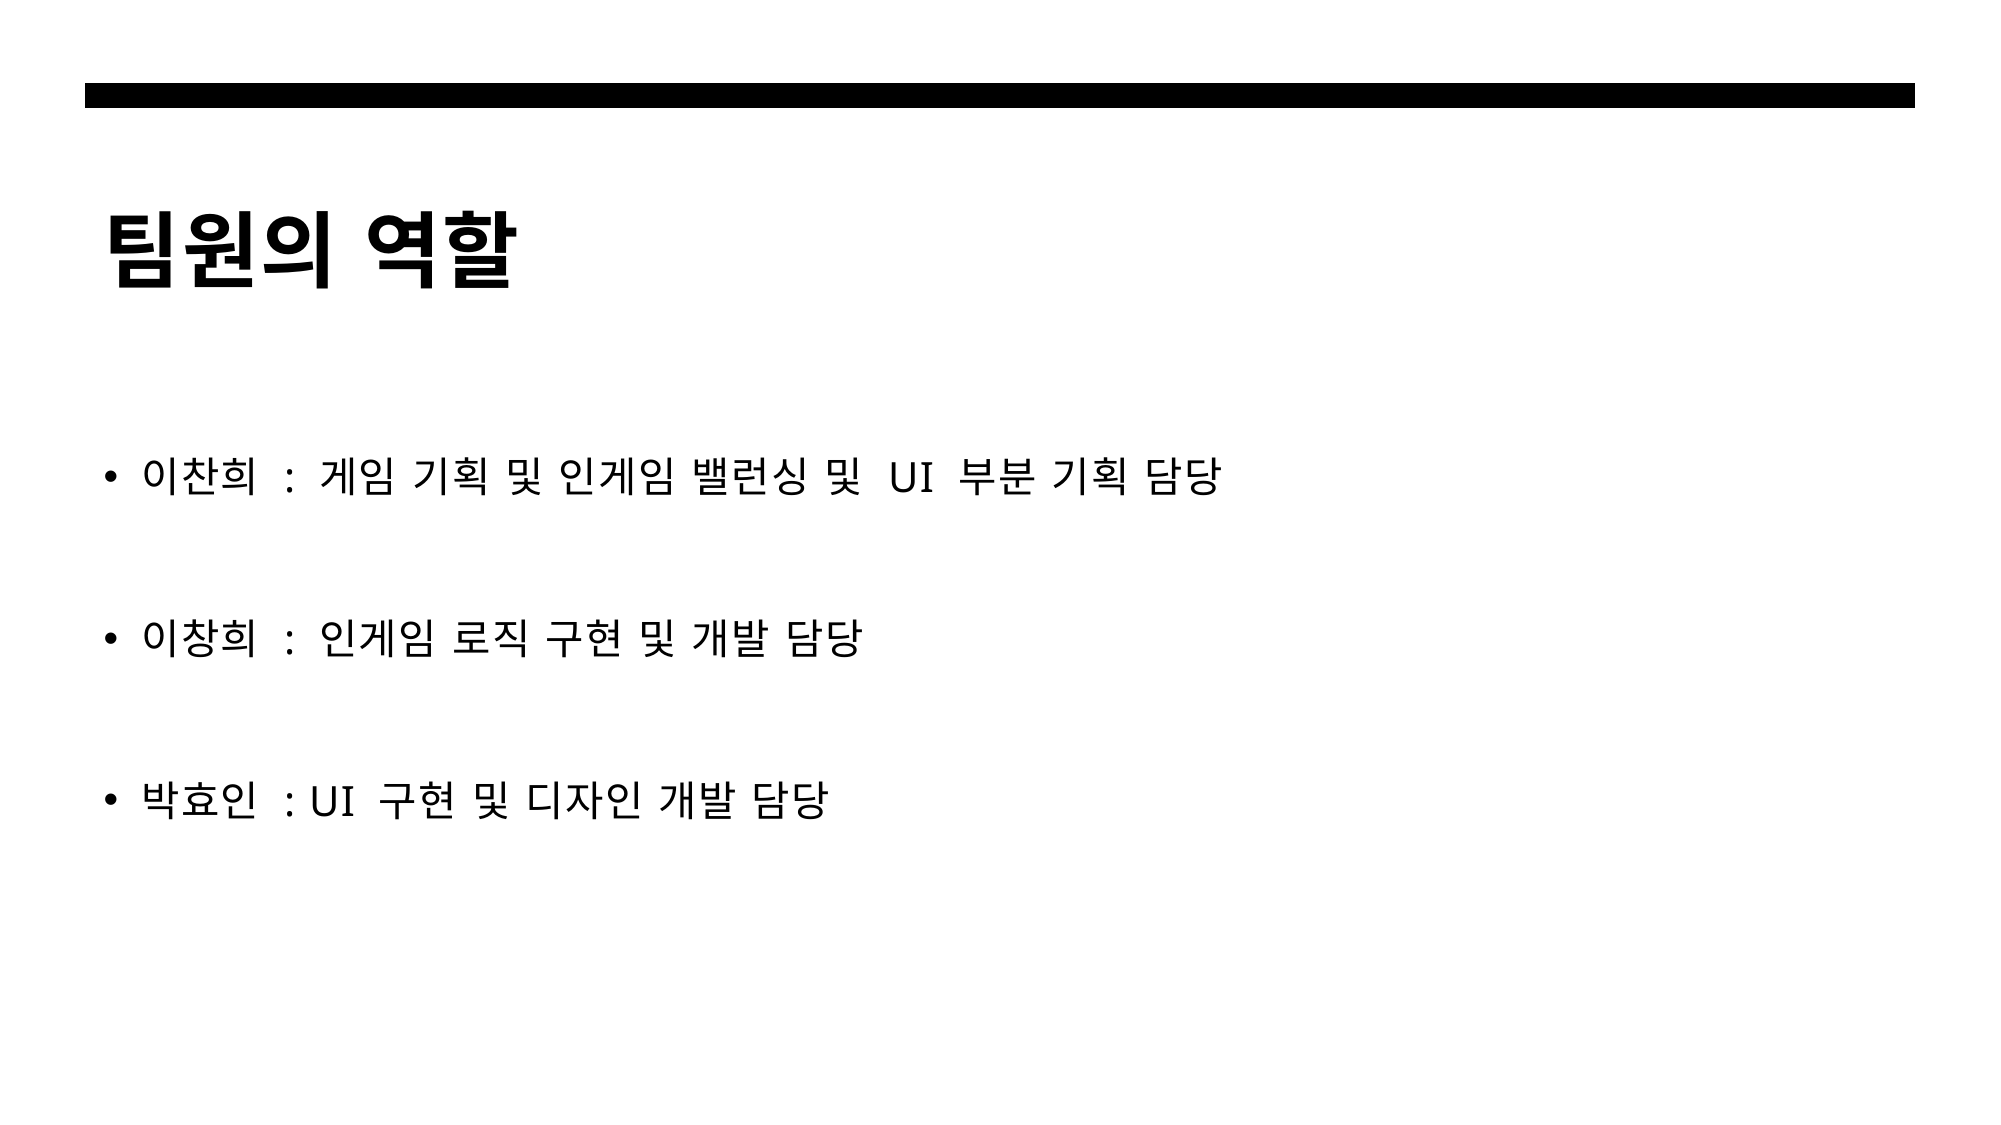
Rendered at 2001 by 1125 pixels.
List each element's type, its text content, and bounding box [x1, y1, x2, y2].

title 팀원의 역할 [85, 160, 1916, 401]
list 이찬희 : 게임 기획 및 인게임 밸런싱 및 UI 부분 기획 담당 이창희 : 인게임 로직 구현 및 개발 담당 박효인 : UI 구현 및 디자인 개발 담당 [85, 423, 1916, 1041]
